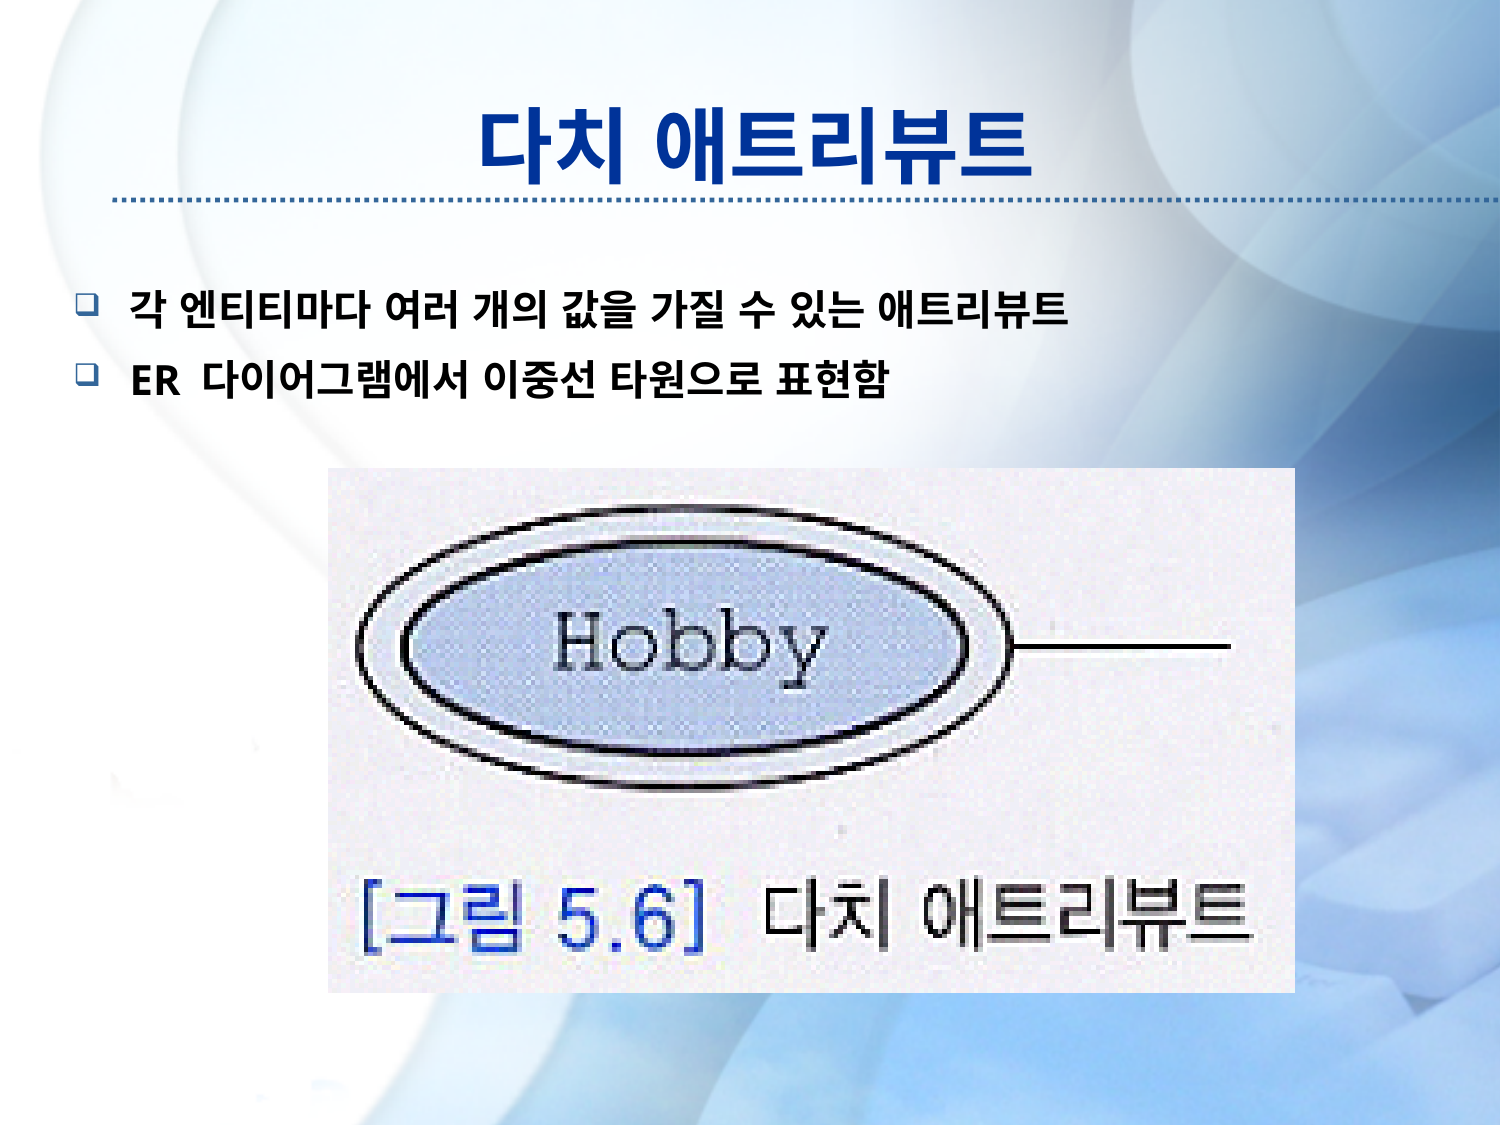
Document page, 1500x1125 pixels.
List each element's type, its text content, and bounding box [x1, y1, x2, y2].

title 다치 애트리뷰트 [112, 99, 1401, 188]
list 각 엔티티마다 여러 개의 값을 가질 수 있는 애트리뷰트 ER 다이어그램에서 이중선 타원으로 표현함 [58, 256, 1447, 1061]
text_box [327, 468, 1296, 994]
picture [0, 0, 1500, 1125]
